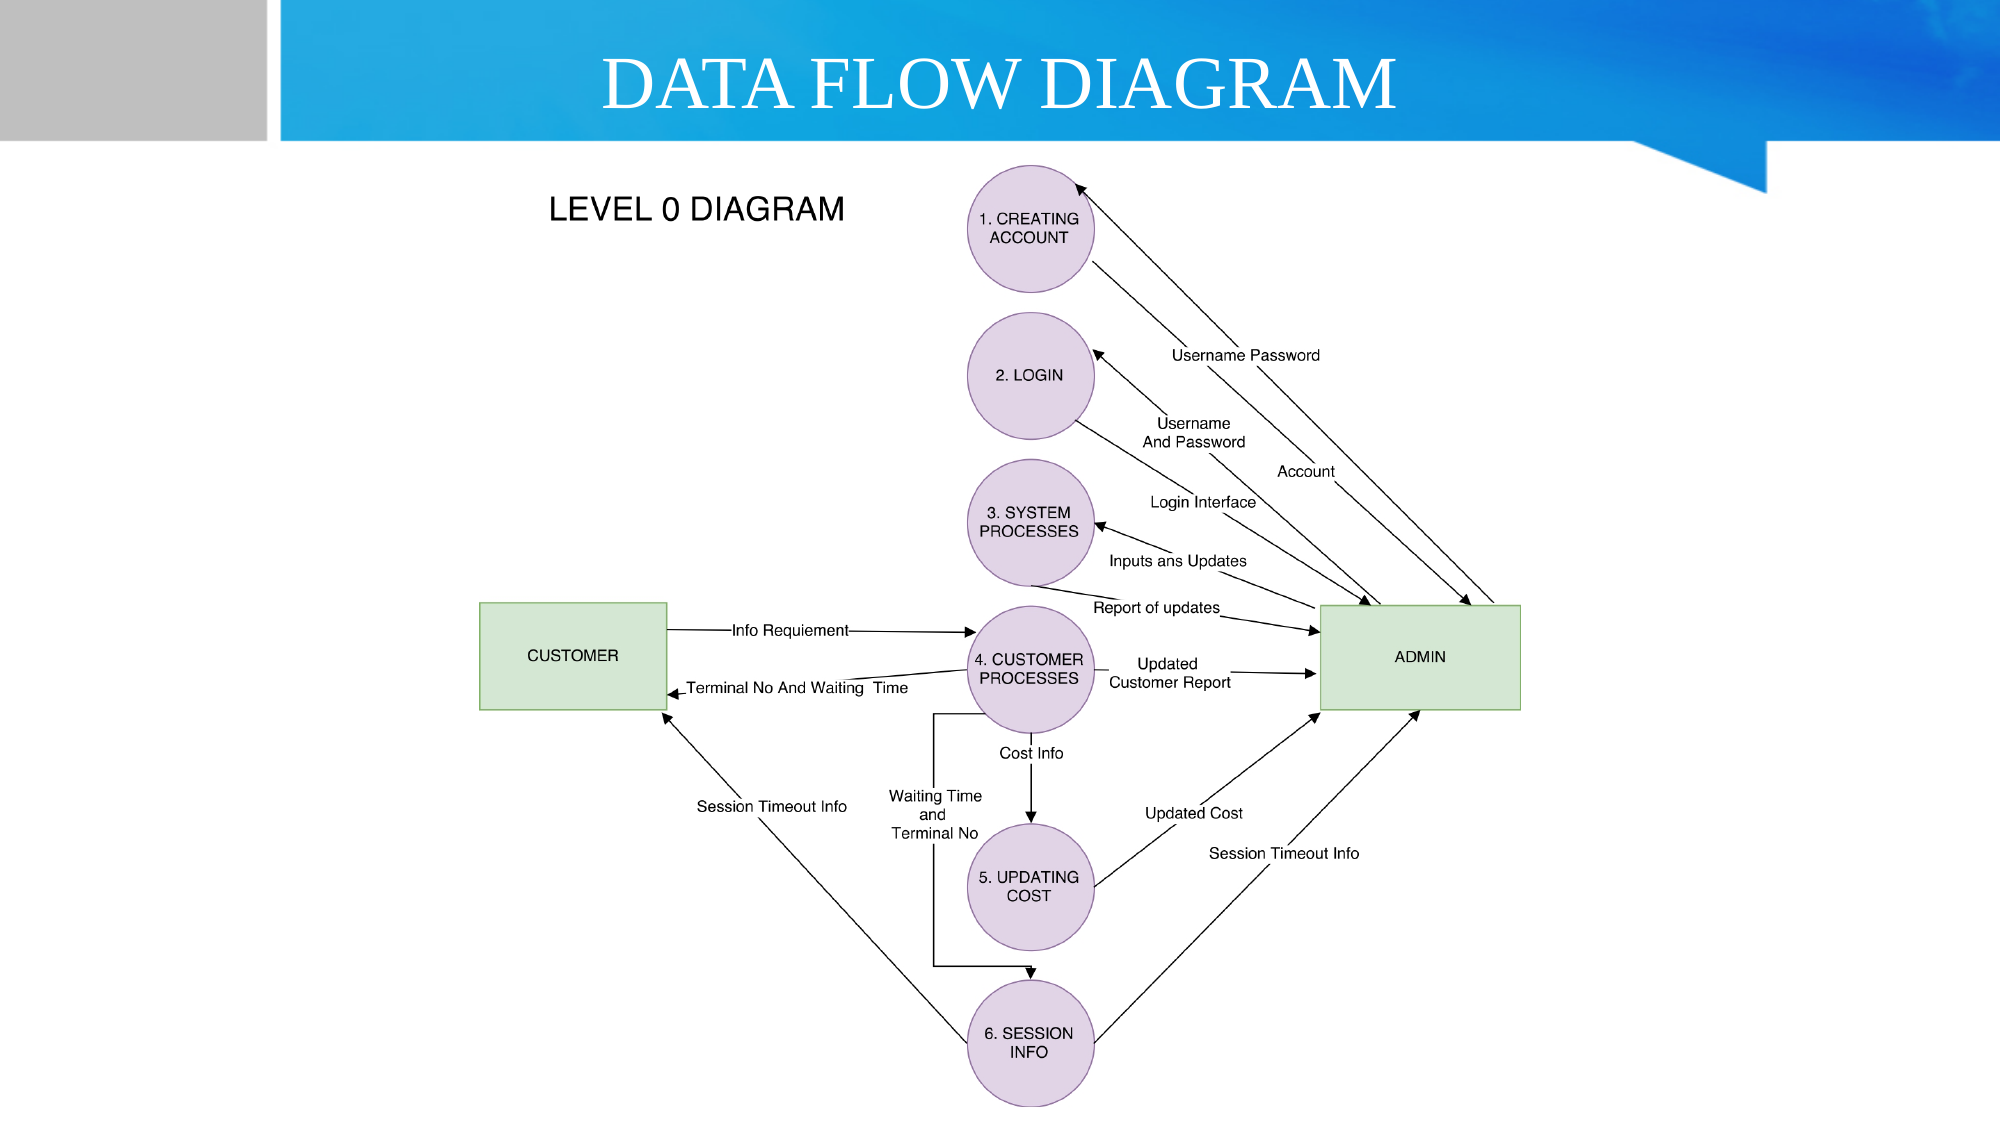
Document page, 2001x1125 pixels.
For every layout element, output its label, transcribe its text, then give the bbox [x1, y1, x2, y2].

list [479, 164, 1521, 1108]
title DATA FLOW DIAGRAM [99, 30, 1901, 127]
picture [0, 0, 2000, 1125]
